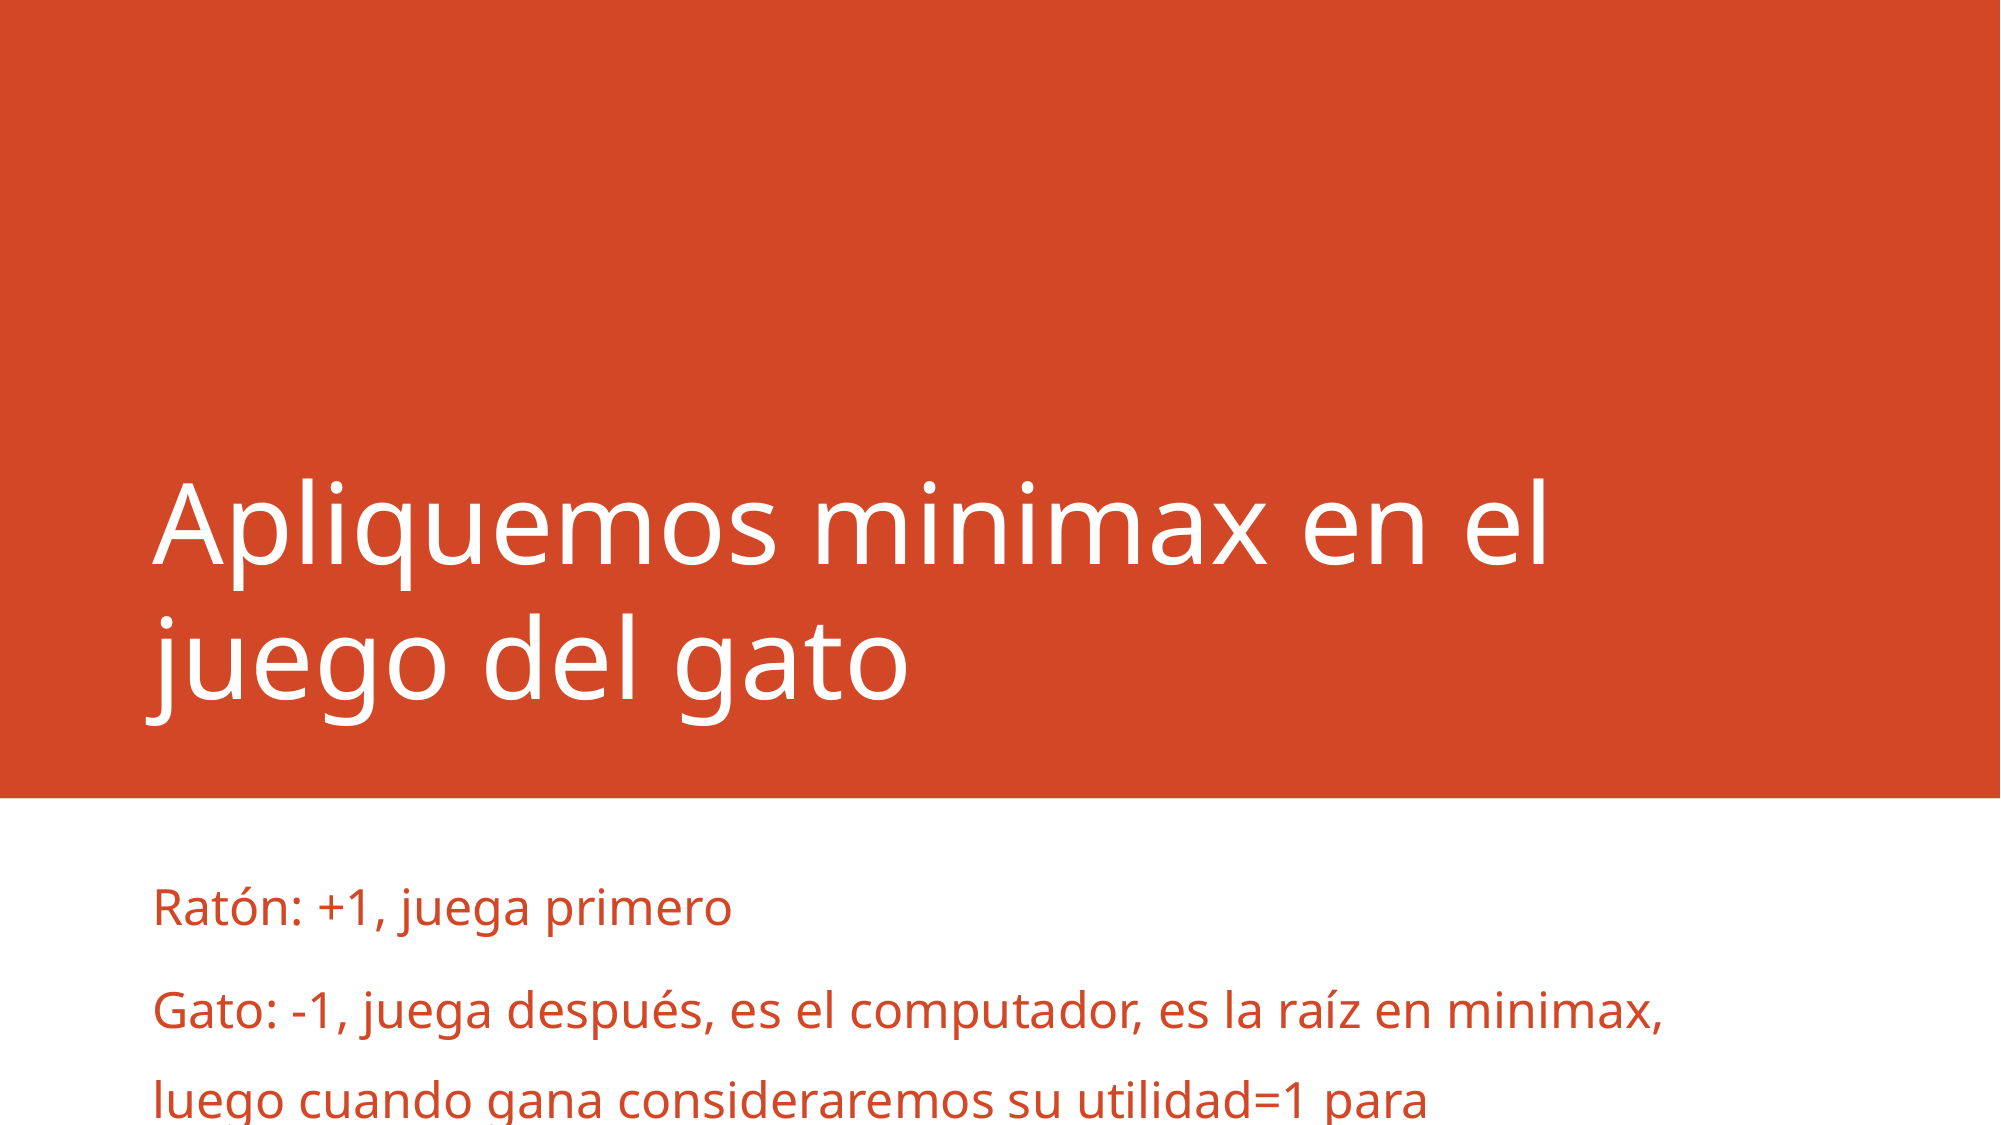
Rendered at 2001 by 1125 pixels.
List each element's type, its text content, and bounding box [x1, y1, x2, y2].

subtitle Ratón: +1, juega primero Gato: -1, juega después, es el computador, es la raíz en minimax, luego cuando gana consideraremos su utilidad=1 para maximizarla [137, 838, 1719, 1025]
title Apliquemos minimax en el juego del gato [137, 338, 1863, 730]
